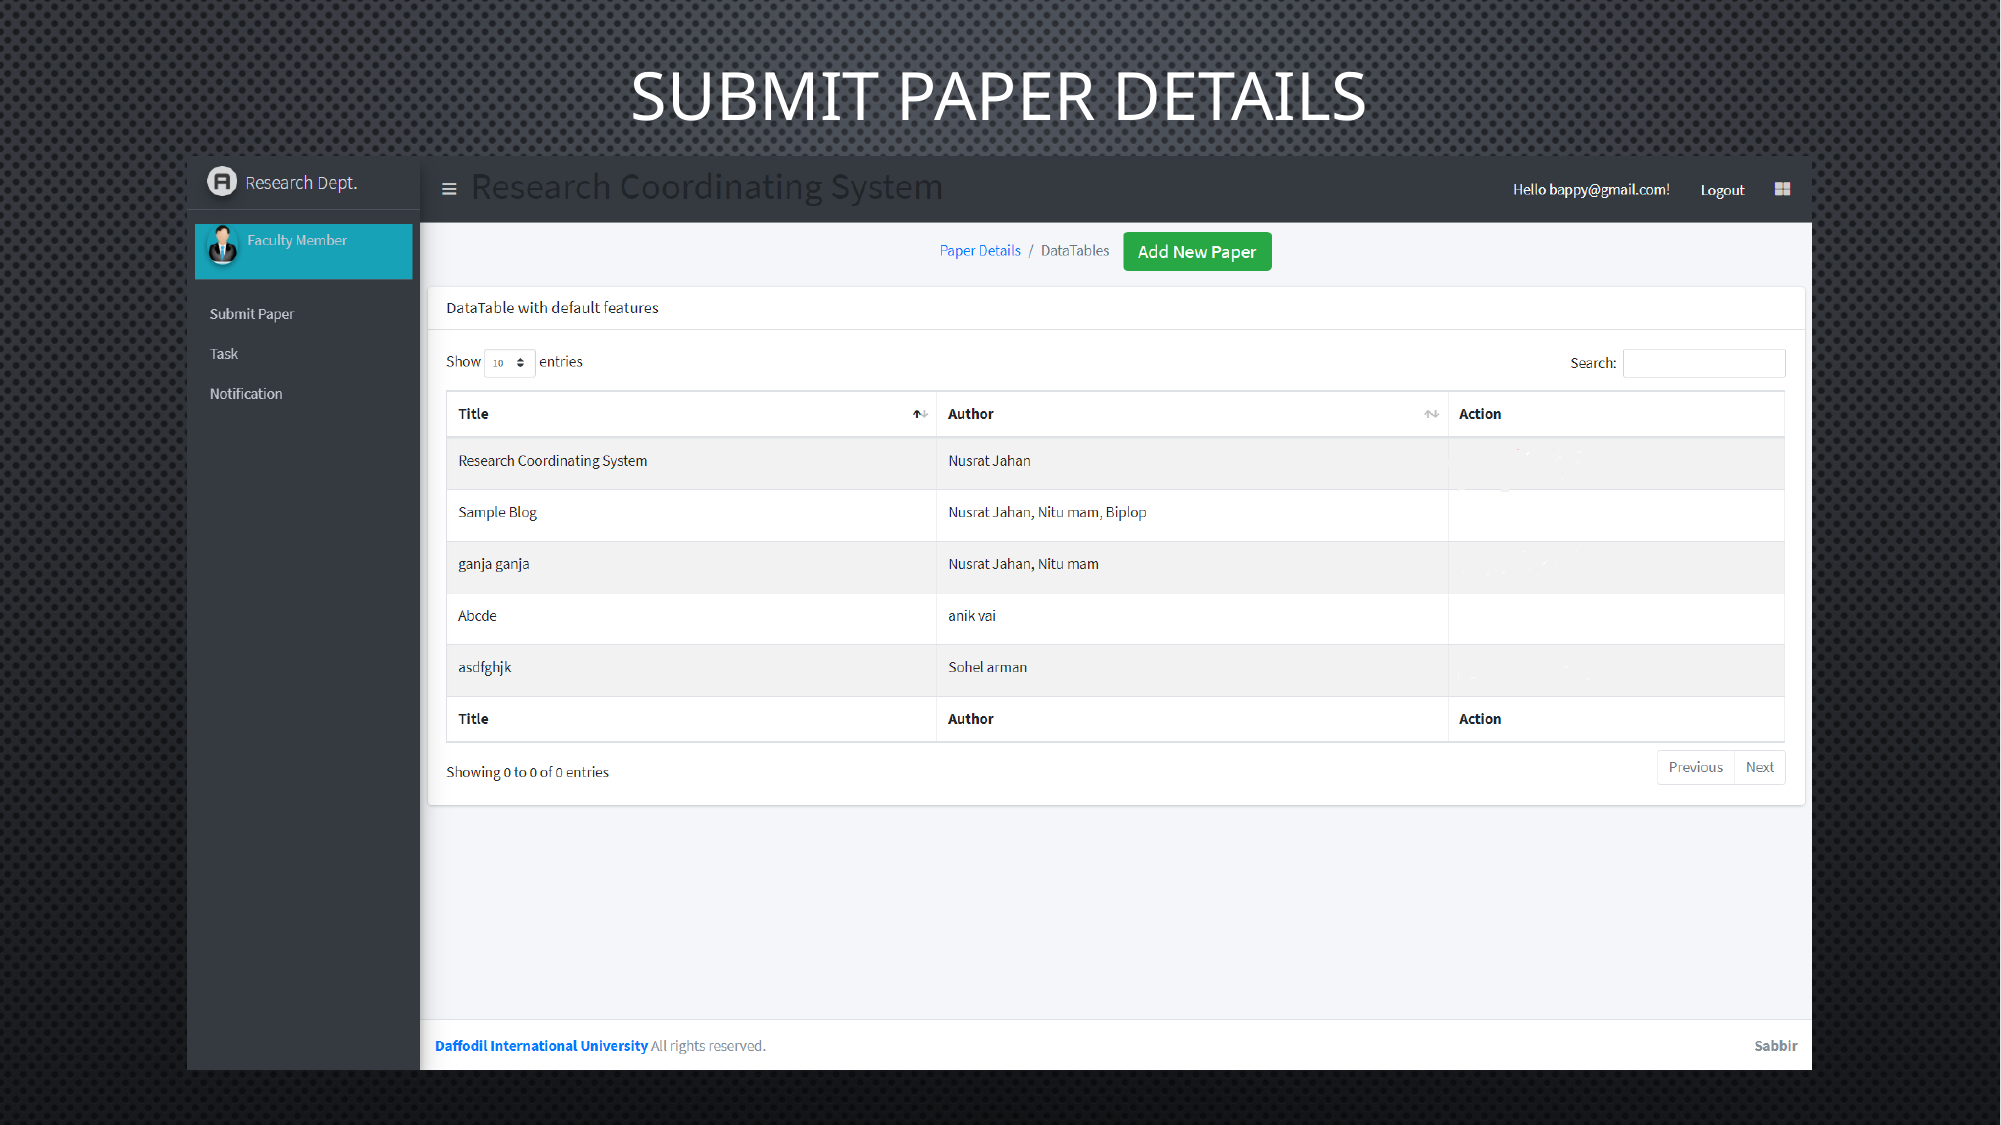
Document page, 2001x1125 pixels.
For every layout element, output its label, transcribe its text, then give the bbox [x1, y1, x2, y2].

title Submit paper details [187, 43, 1813, 144]
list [187, 156, 1812, 1070]
